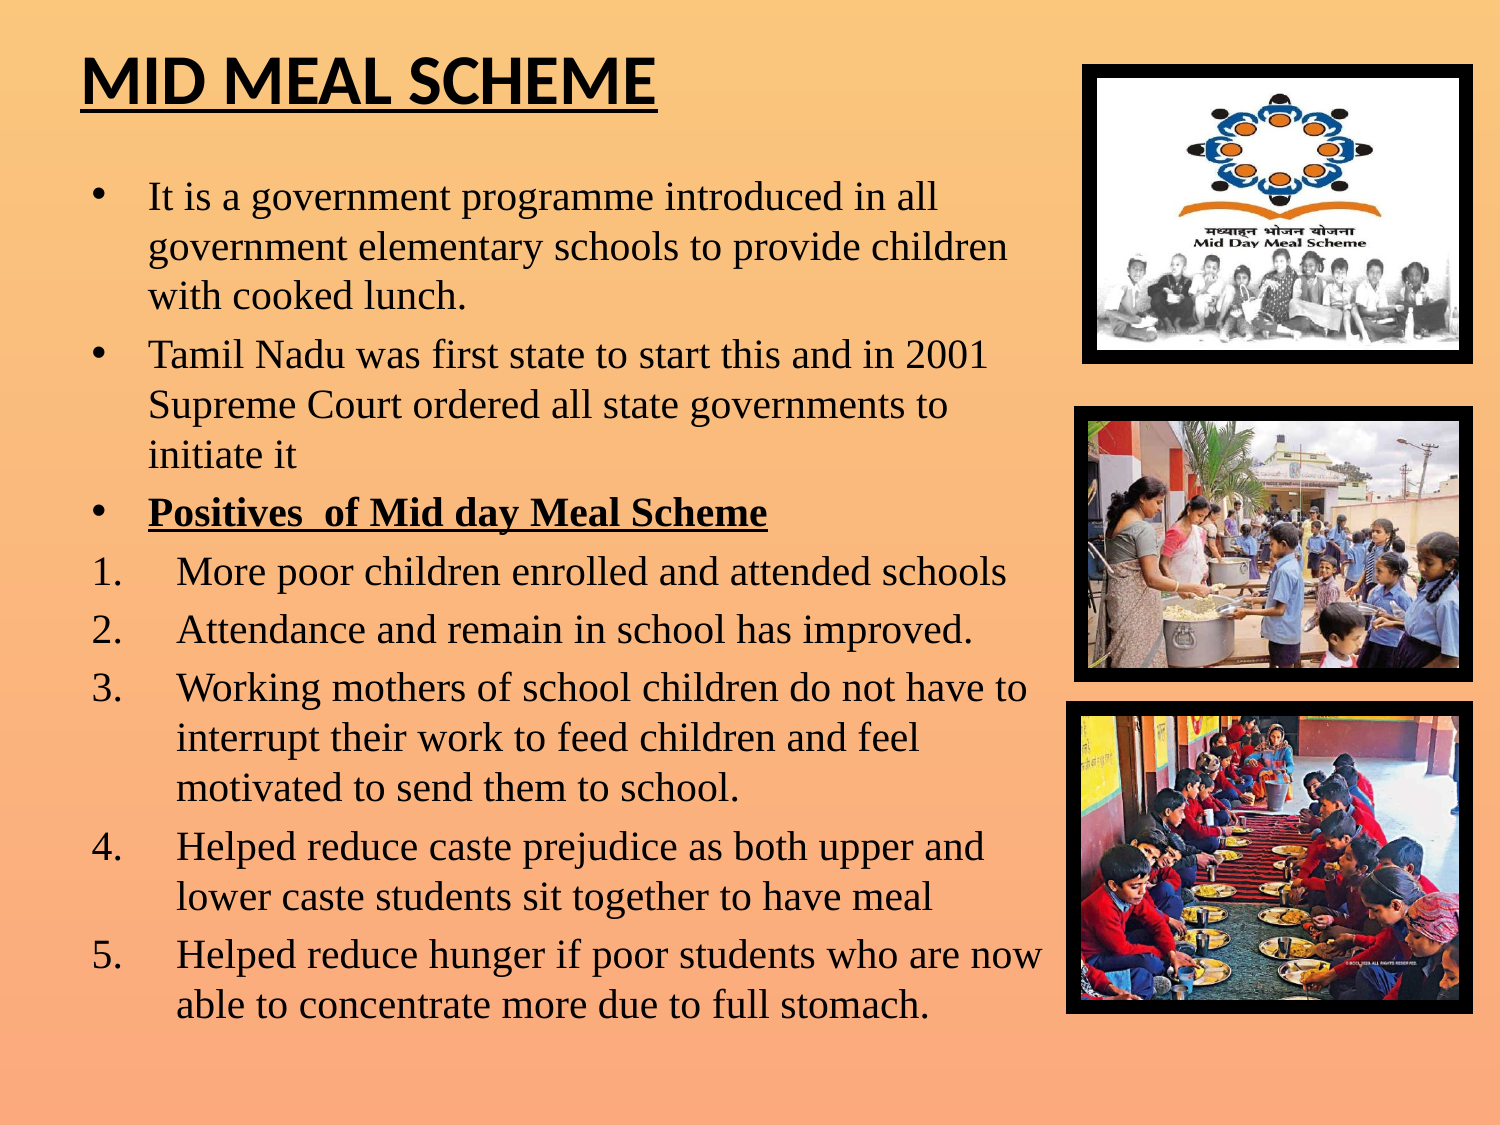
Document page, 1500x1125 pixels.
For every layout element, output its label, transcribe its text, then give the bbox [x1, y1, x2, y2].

list It is a government programme introduced in all government elementary schools to provide children with cooked lunch. Tamil Nadu was first state to start this and in 2001 Supreme Court ordered all state governments to initiate it Positives of Mid day Meal Scheme More poor children enrolled and attended schools Attendance and remain in school has improved. Working mothers of school children do not have to interrupt their work to feed children and feel motivated to send them to school. Helped reduce caste prejudice as both upper and lower caste students sit together to have meal Helped reduce hunger if poor students who are now able to concentrate more due to full stomach. [76, 160, 1071, 904]
picture [1088, 420, 1459, 668]
title MID MEAL SCHEME [64, 0, 799, 152]
picture [1096, 77, 1459, 351]
picture [1080, 715, 1459, 1000]
